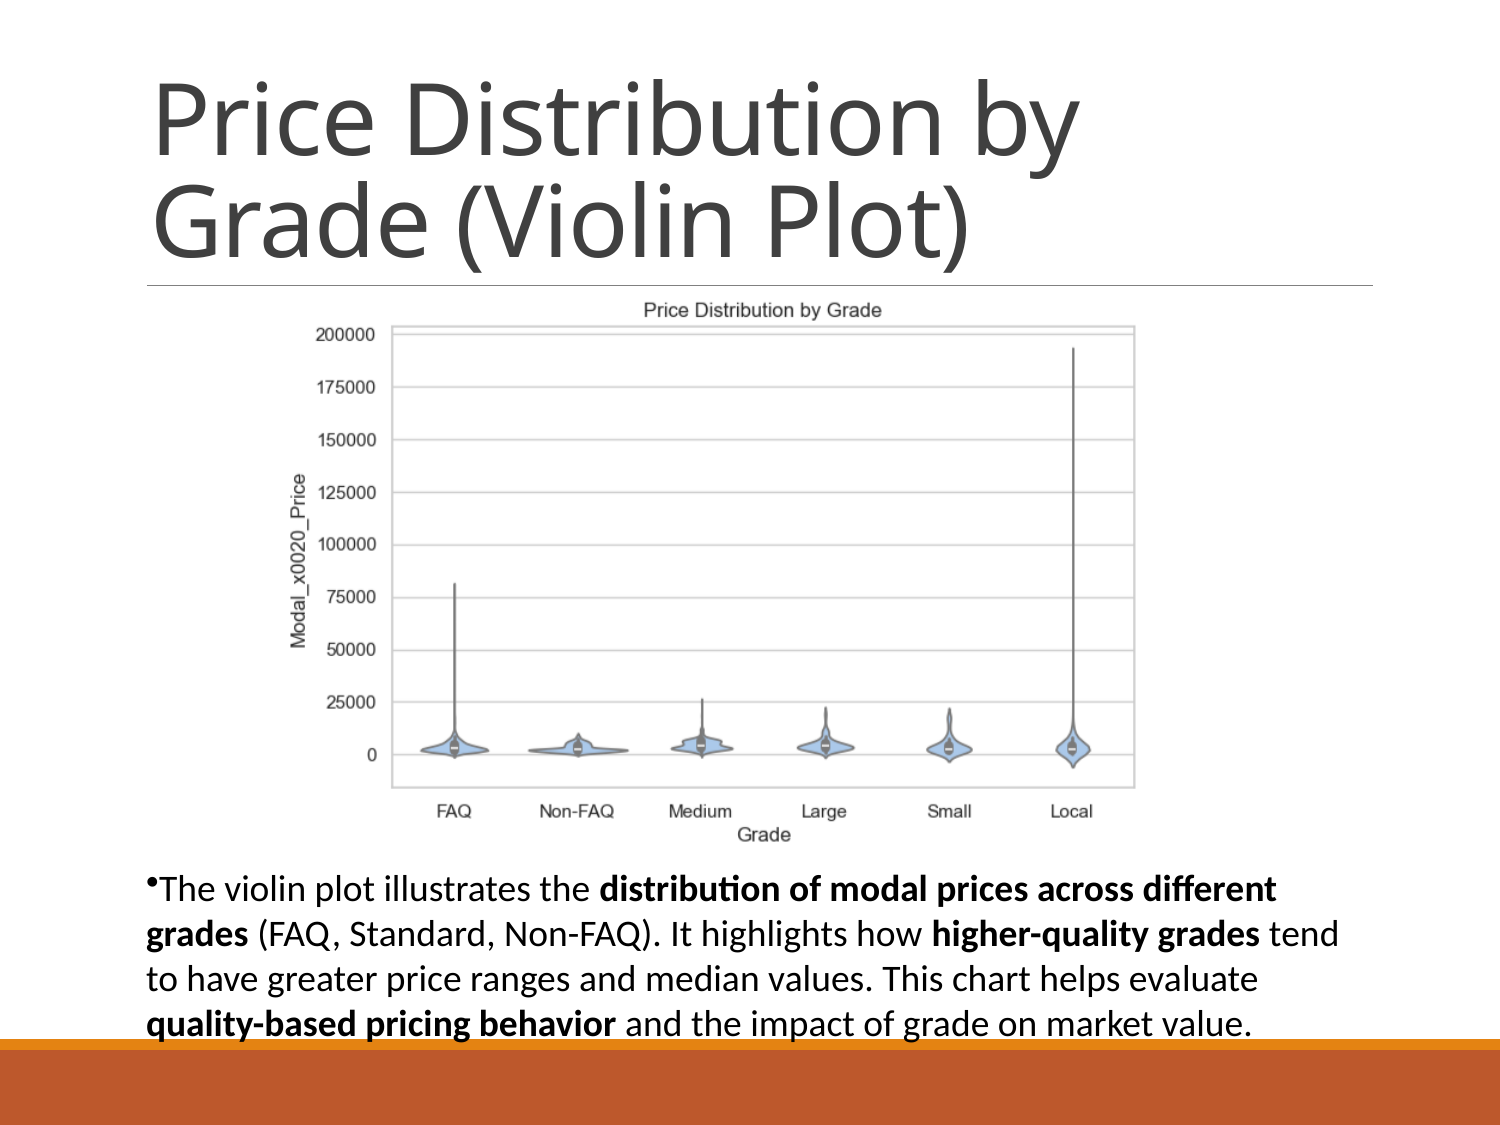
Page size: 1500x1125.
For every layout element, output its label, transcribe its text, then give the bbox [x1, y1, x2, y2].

picture [281, 292, 1145, 857]
title Price Distribution by Grade (Violin Plot) [135, 47, 1373, 285]
text_box The violin plot illustrates the distribution of modal prices across different grades (FAQ, Standard, Non-FAQ). It highlights how higher-quality grades tend to have greater price ranges and median values. This chart helps evaluate quality-based pricing behavior and the impact of grade on market value. [130, 856, 1369, 1052]
